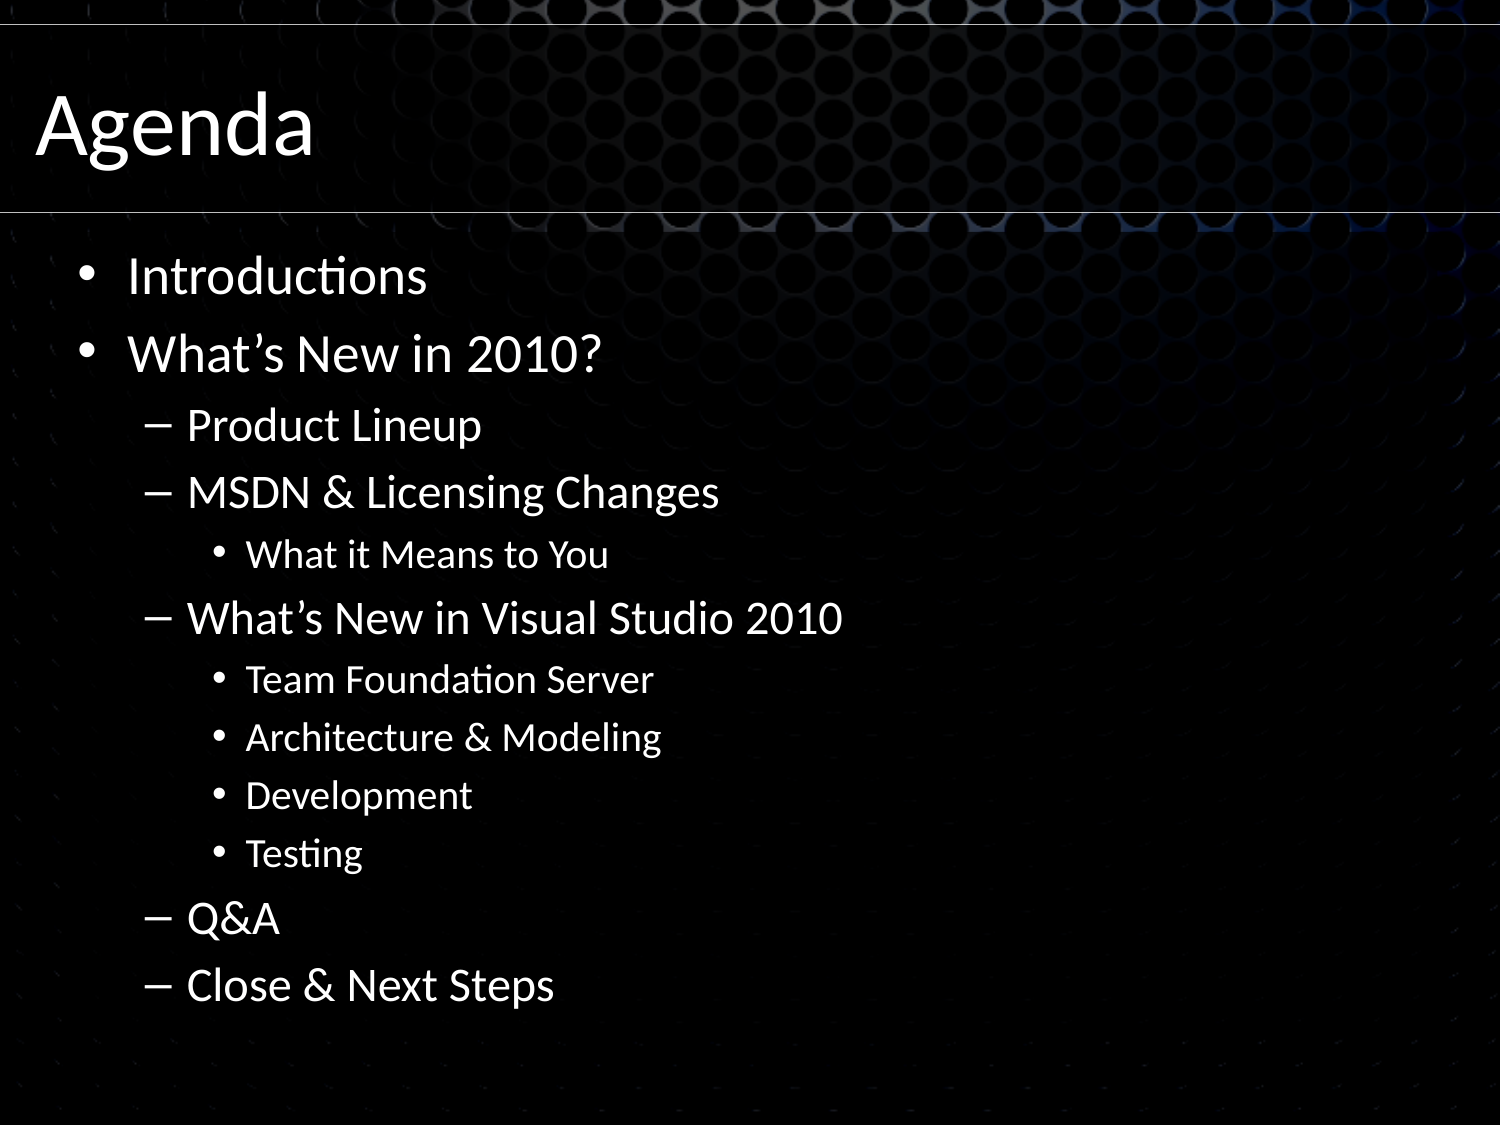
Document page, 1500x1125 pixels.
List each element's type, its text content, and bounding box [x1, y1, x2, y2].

list Introductions What’s New in 2010? Product Lineup MSDN & Licensing Changes What it Means to You What’s New in Visual Studio 2010 Team Foundation Server Architecture & Modeling Development Testing Q&A Close & Next Steps [62, 231, 1438, 1025]
title Agenda [0, 24, 1500, 213]
